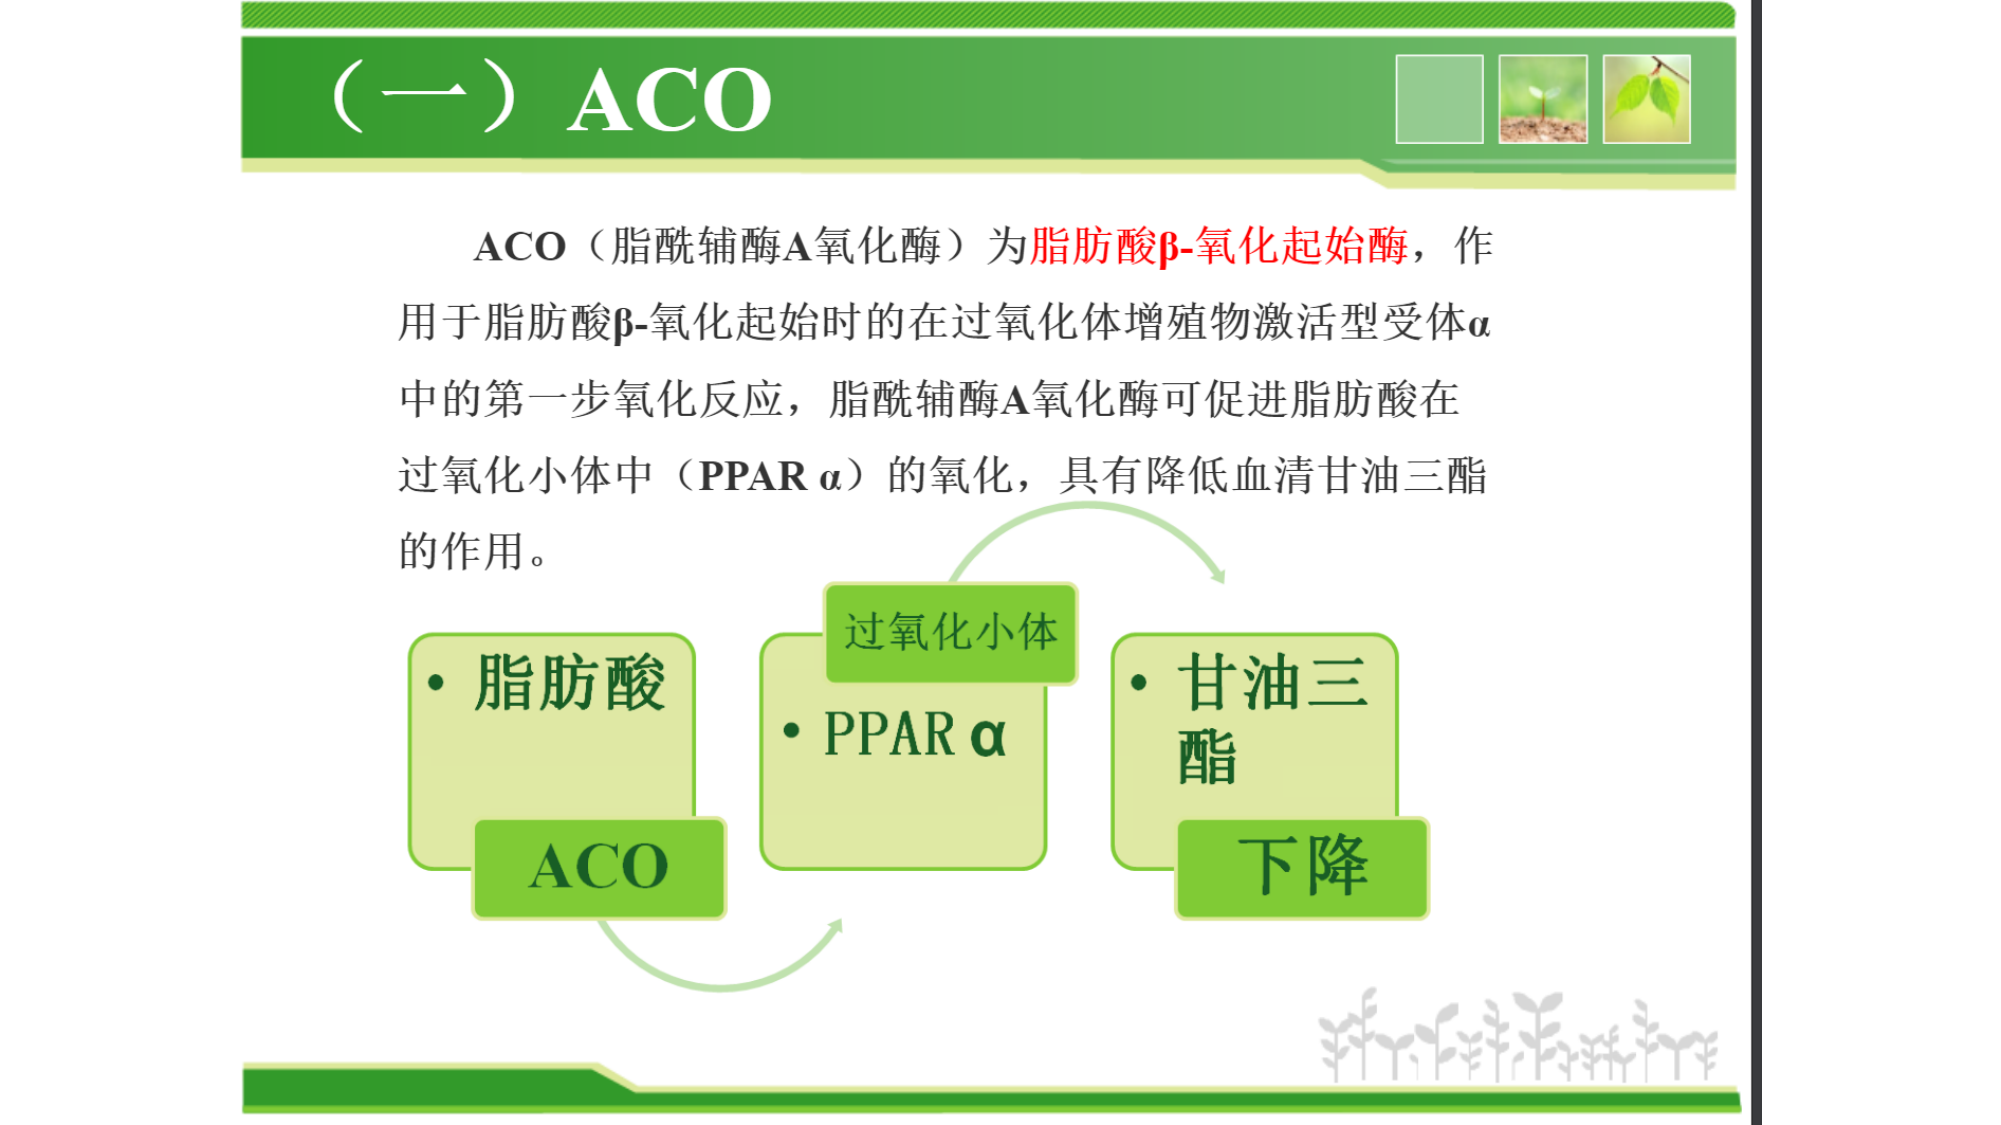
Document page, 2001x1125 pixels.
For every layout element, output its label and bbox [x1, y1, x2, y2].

picture [238, 0, 1762, 1125]
